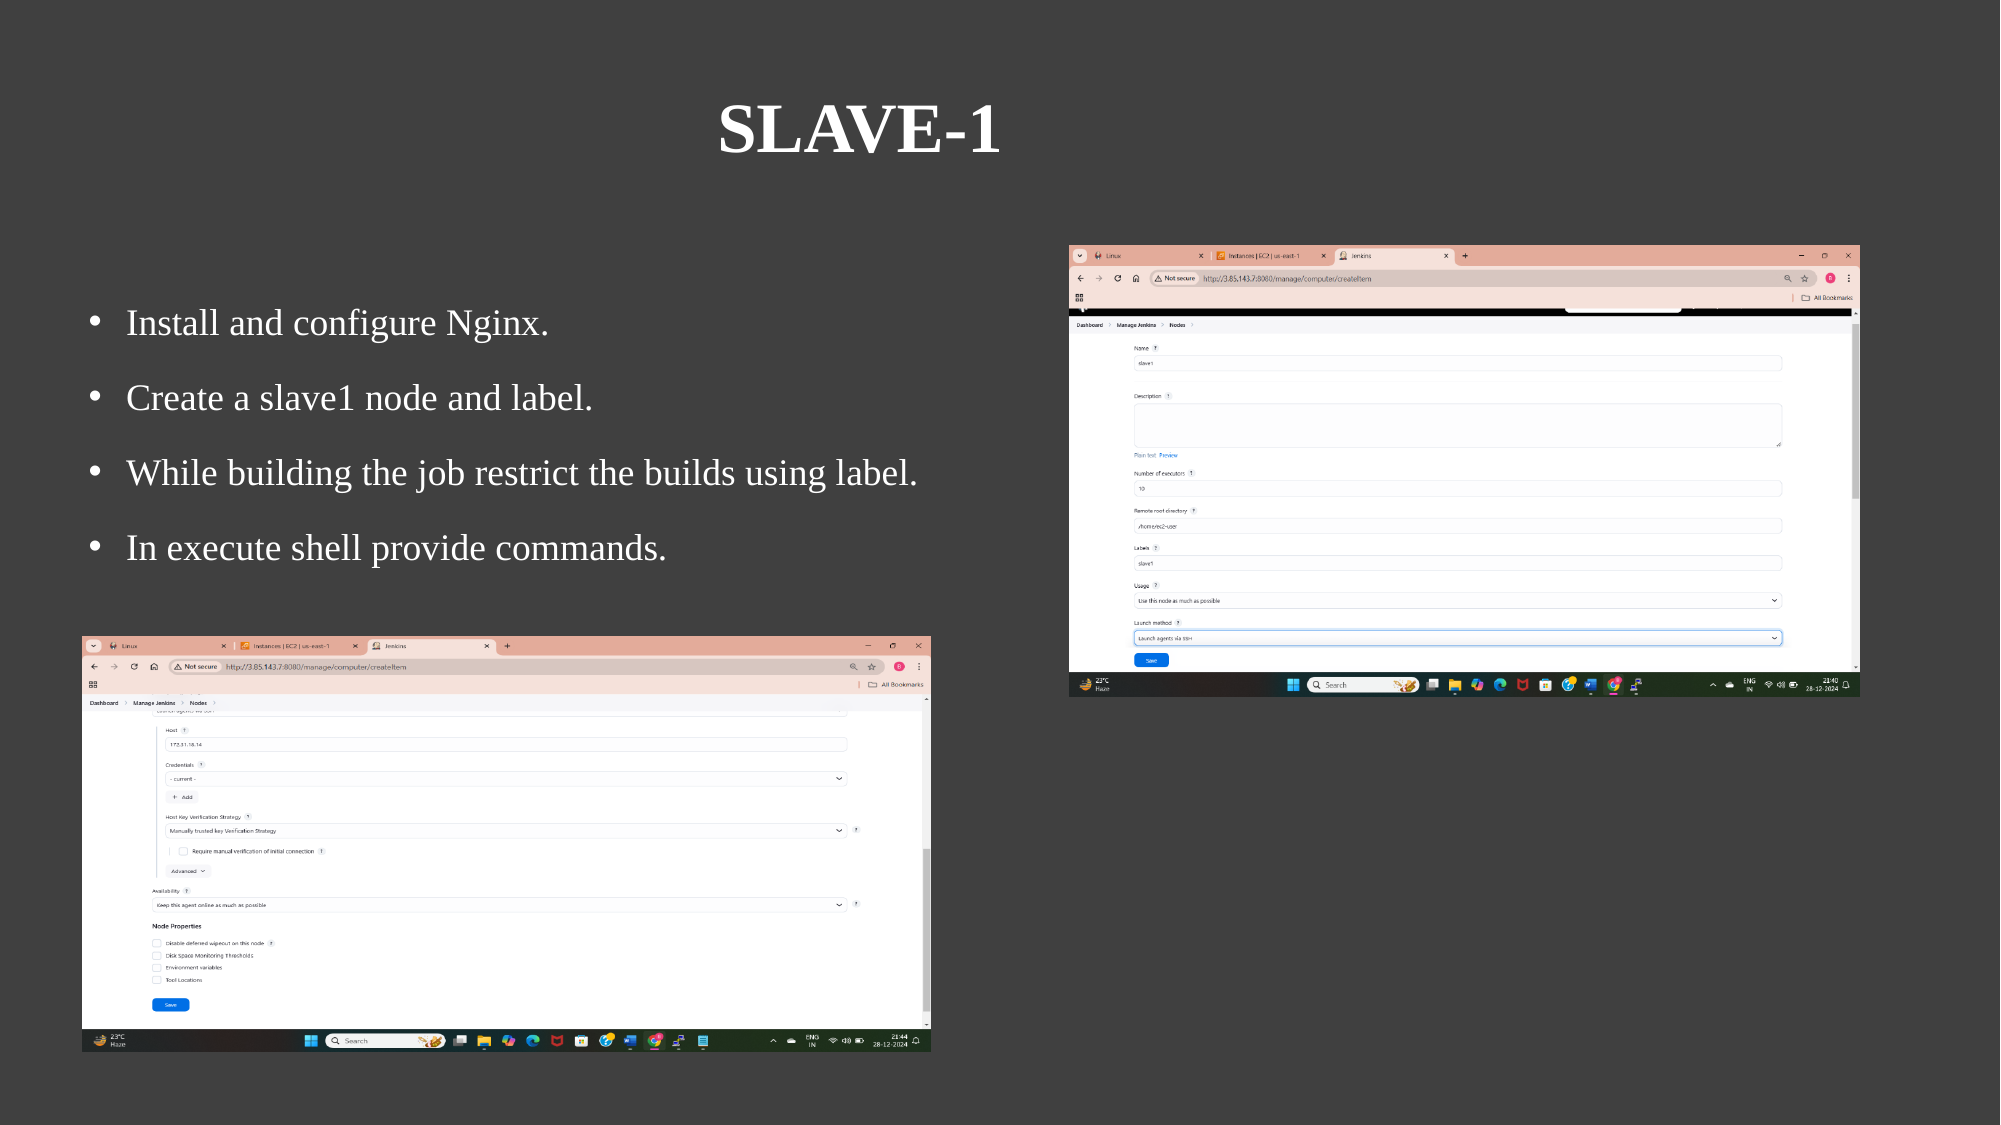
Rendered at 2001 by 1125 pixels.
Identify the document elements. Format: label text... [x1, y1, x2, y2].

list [1068, 244, 1861, 697]
list Install and configure Nginx. Create a slave1 node and label. While building the job restrict the builds using label. In execute shell provide commands. [73, 281, 965, 611]
title Slave-1 [130, 45, 1591, 213]
picture [81, 636, 932, 1052]
